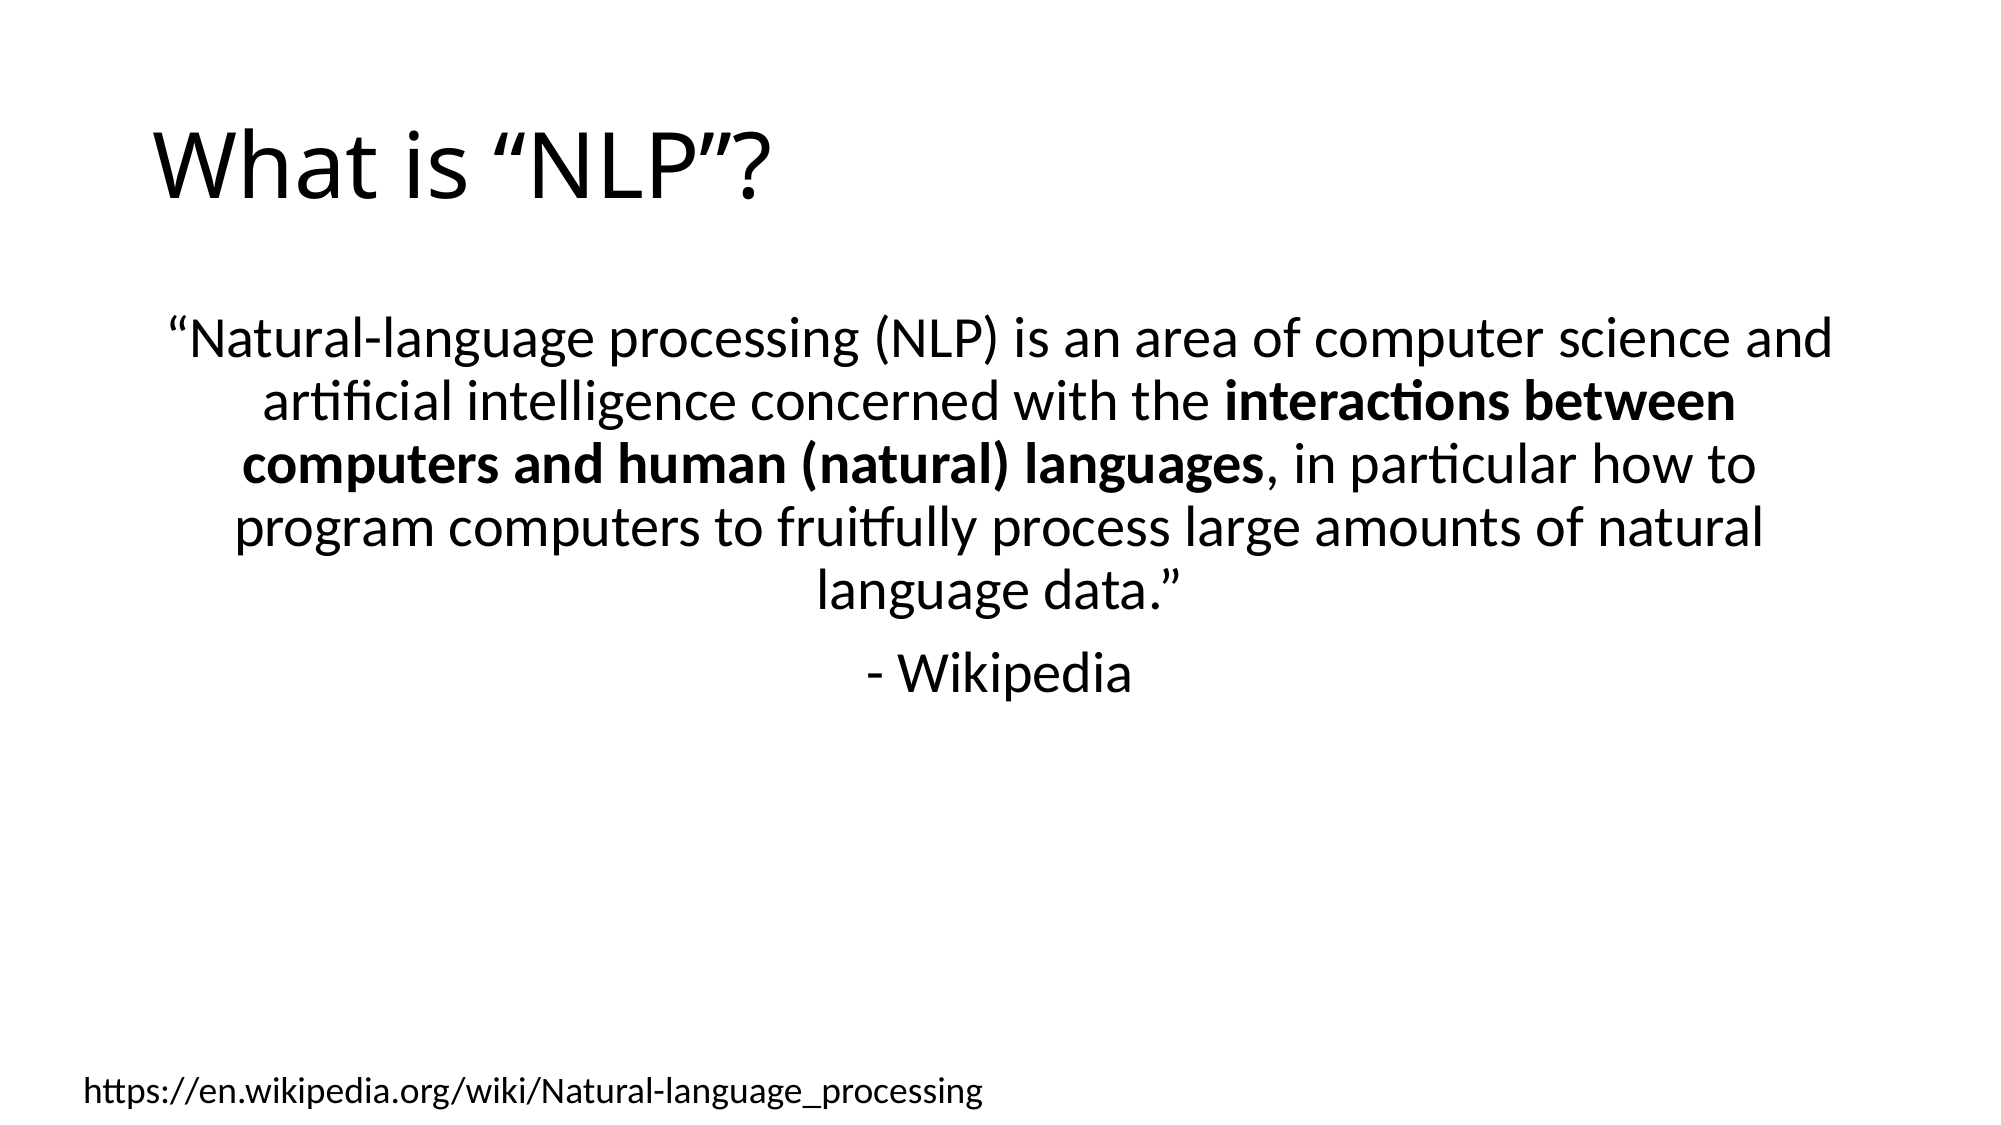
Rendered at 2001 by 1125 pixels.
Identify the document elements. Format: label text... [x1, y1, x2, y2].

text_box https://en.wikipedia.org/wiki/Natural-language_processing [68, 1058, 1000, 1118]
list “Natural-language processing (NLP) is an area of computer science and artificial intelligence concerned with the interactions between computers and human (natural) languages, in particular how to program computers to fruitfully process large amounts of natural language data.” - Wikipedia [137, 299, 1863, 1014]
title What is “NLP”? [137, 59, 1863, 278]
